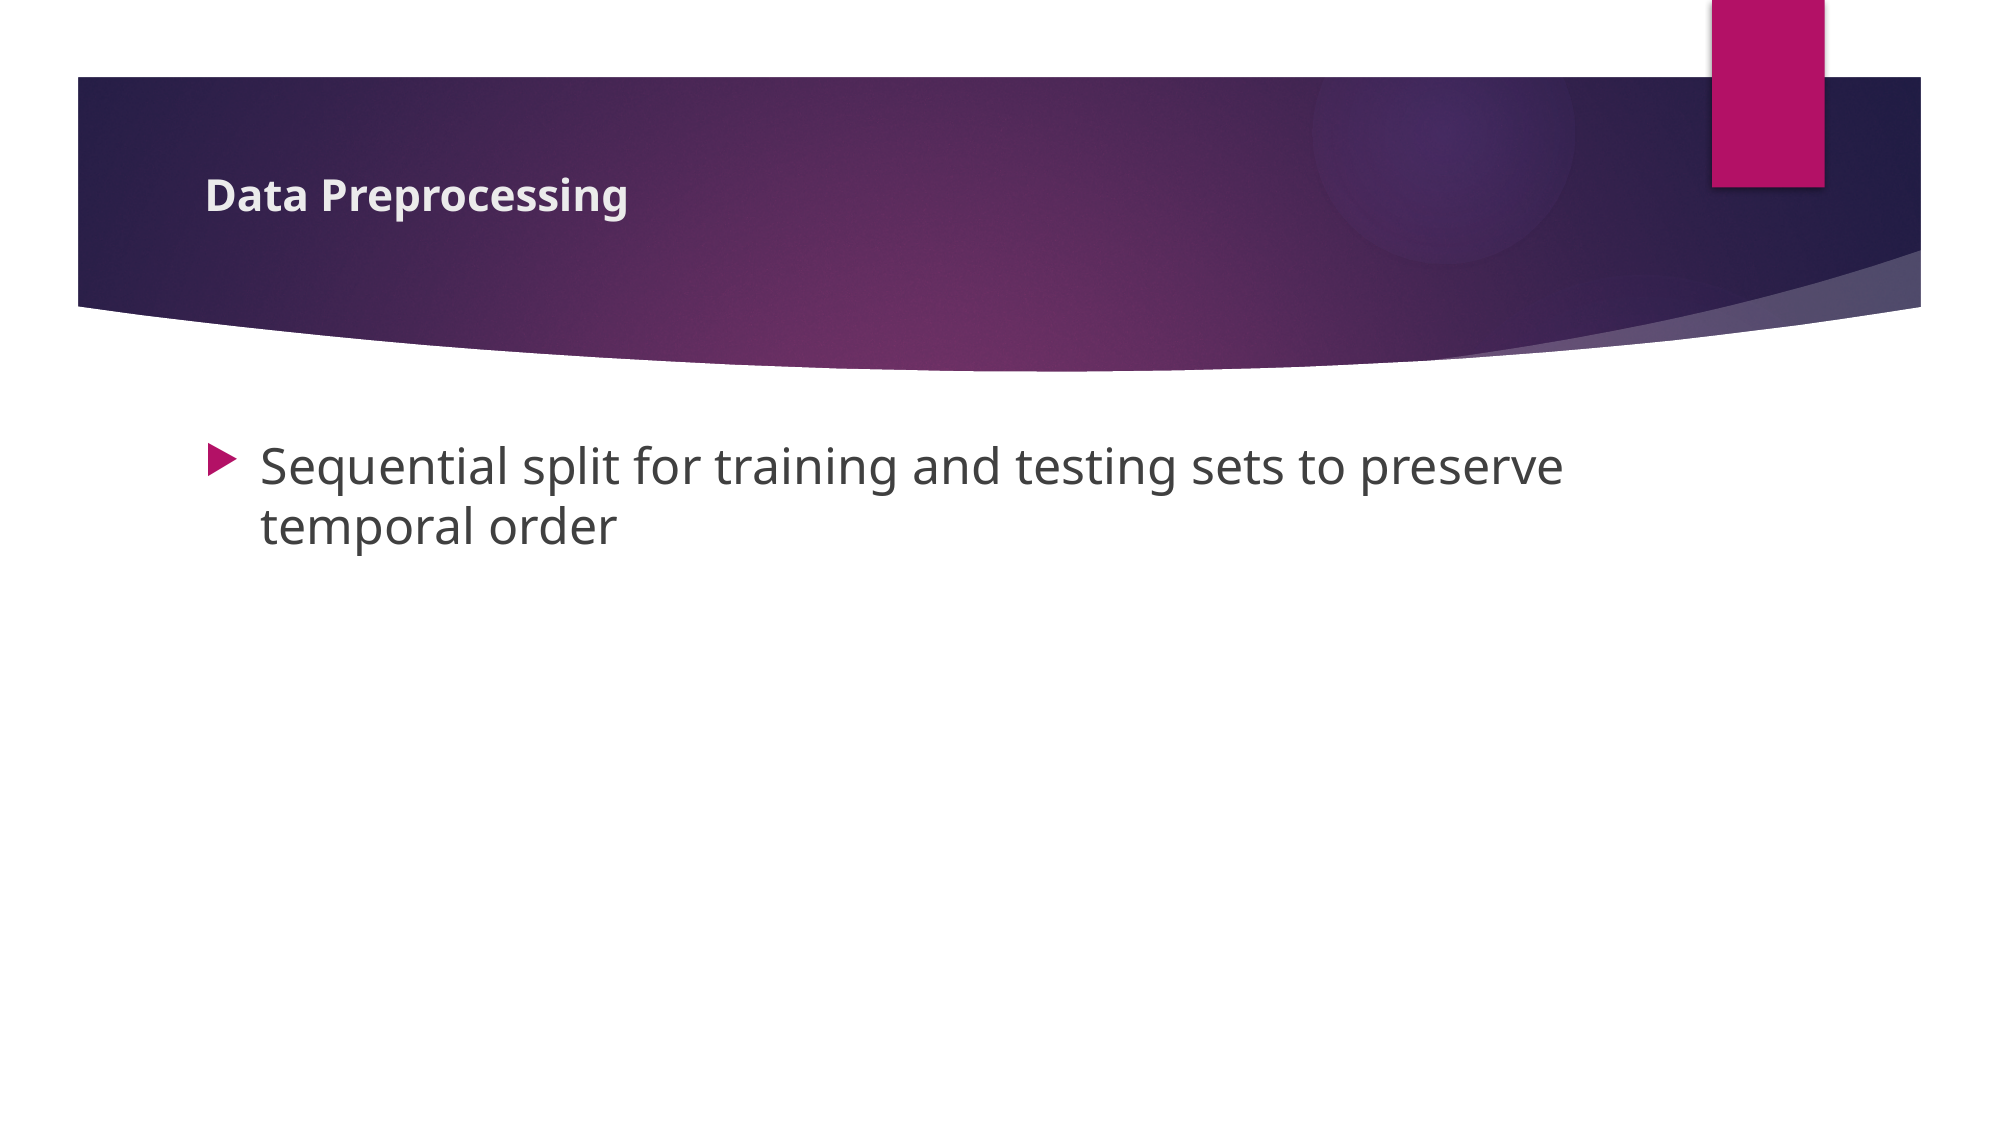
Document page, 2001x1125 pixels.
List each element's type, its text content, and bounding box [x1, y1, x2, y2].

list Sequential split for training and testing sets to preserve temporal order [189, 427, 1638, 663]
title Data Preprocessing [189, 159, 1627, 276]
